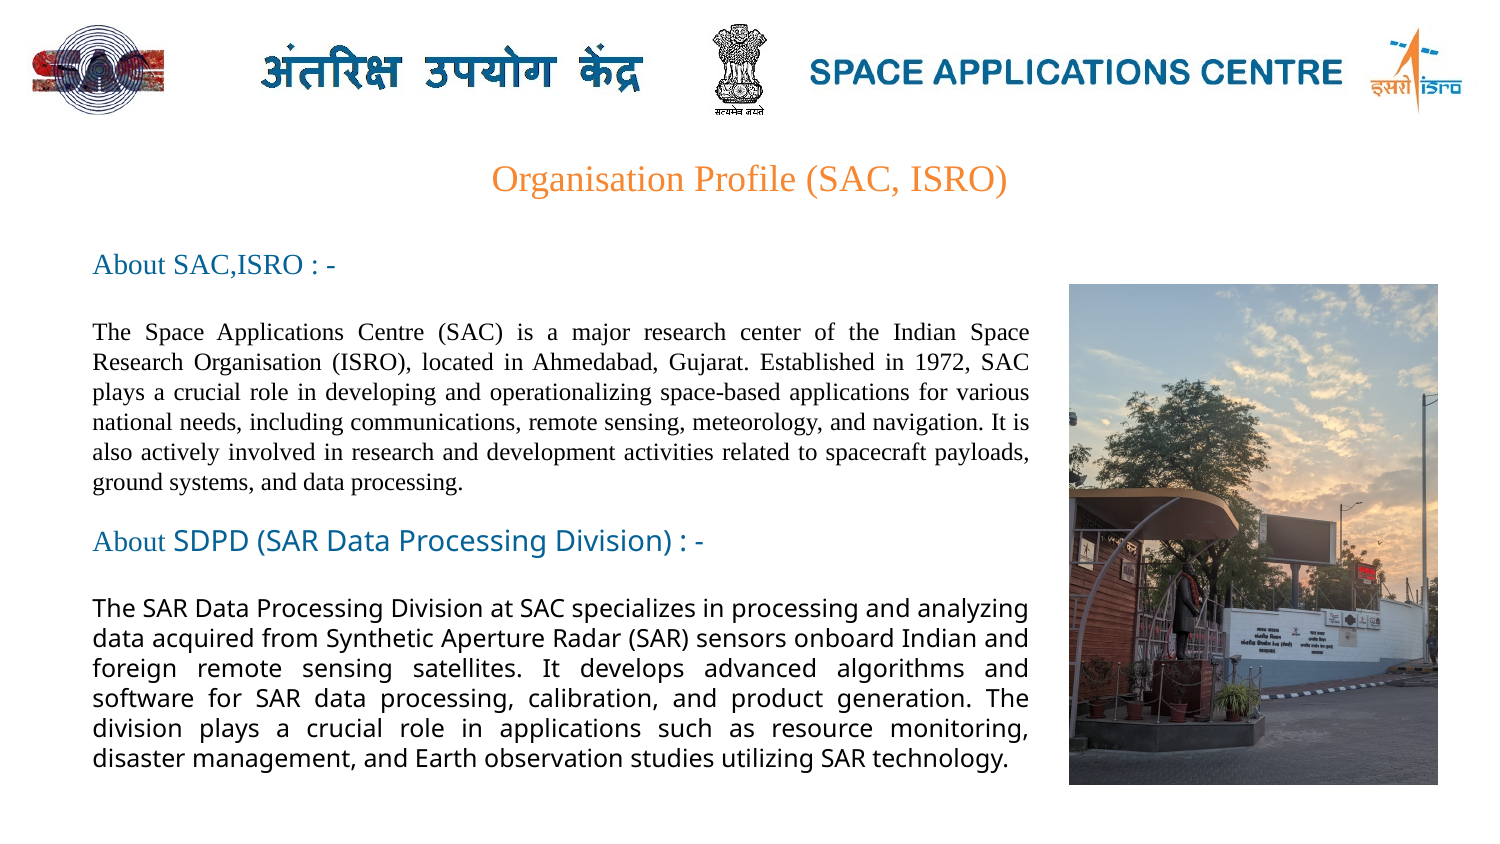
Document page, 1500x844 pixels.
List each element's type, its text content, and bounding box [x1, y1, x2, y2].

text_box Organisation Profile (SAC, ISRO) [458, 146, 1042, 206]
picture [1069, 284, 1439, 786]
text_box About SAC,ISRO : - The Space Applications Centre (SAC) is a major research center of the Indian Space Research Organisation (ISRO), located in Ahmedabad, Gujarat. Established in 1972, SAC plays a crucial role in developing and operationalizing space-based applications for various national needs, including communications, remote sensing, meteorology, and navigation. It is also actively involved in research and development activities related to spacecraft payloads, ground systems, and data processing. About SDPD (SAR Data Processing Division) : - The SAR Data Processing Division at SAC specializes in processing and analyzing data acquired from Synthetic Aperture Radar (SAR) sensors onboard Indian and foreign remote sensing satellites. It develops advanced algorithms and software for SAR data processing, calibration, and product generation. The division plays a crucial role in applications such as resource monitoring, disaster management, and Earth observation studies utilizing SAR technology. [77, 238, 1046, 808]
picture [27, 23, 1478, 116]
